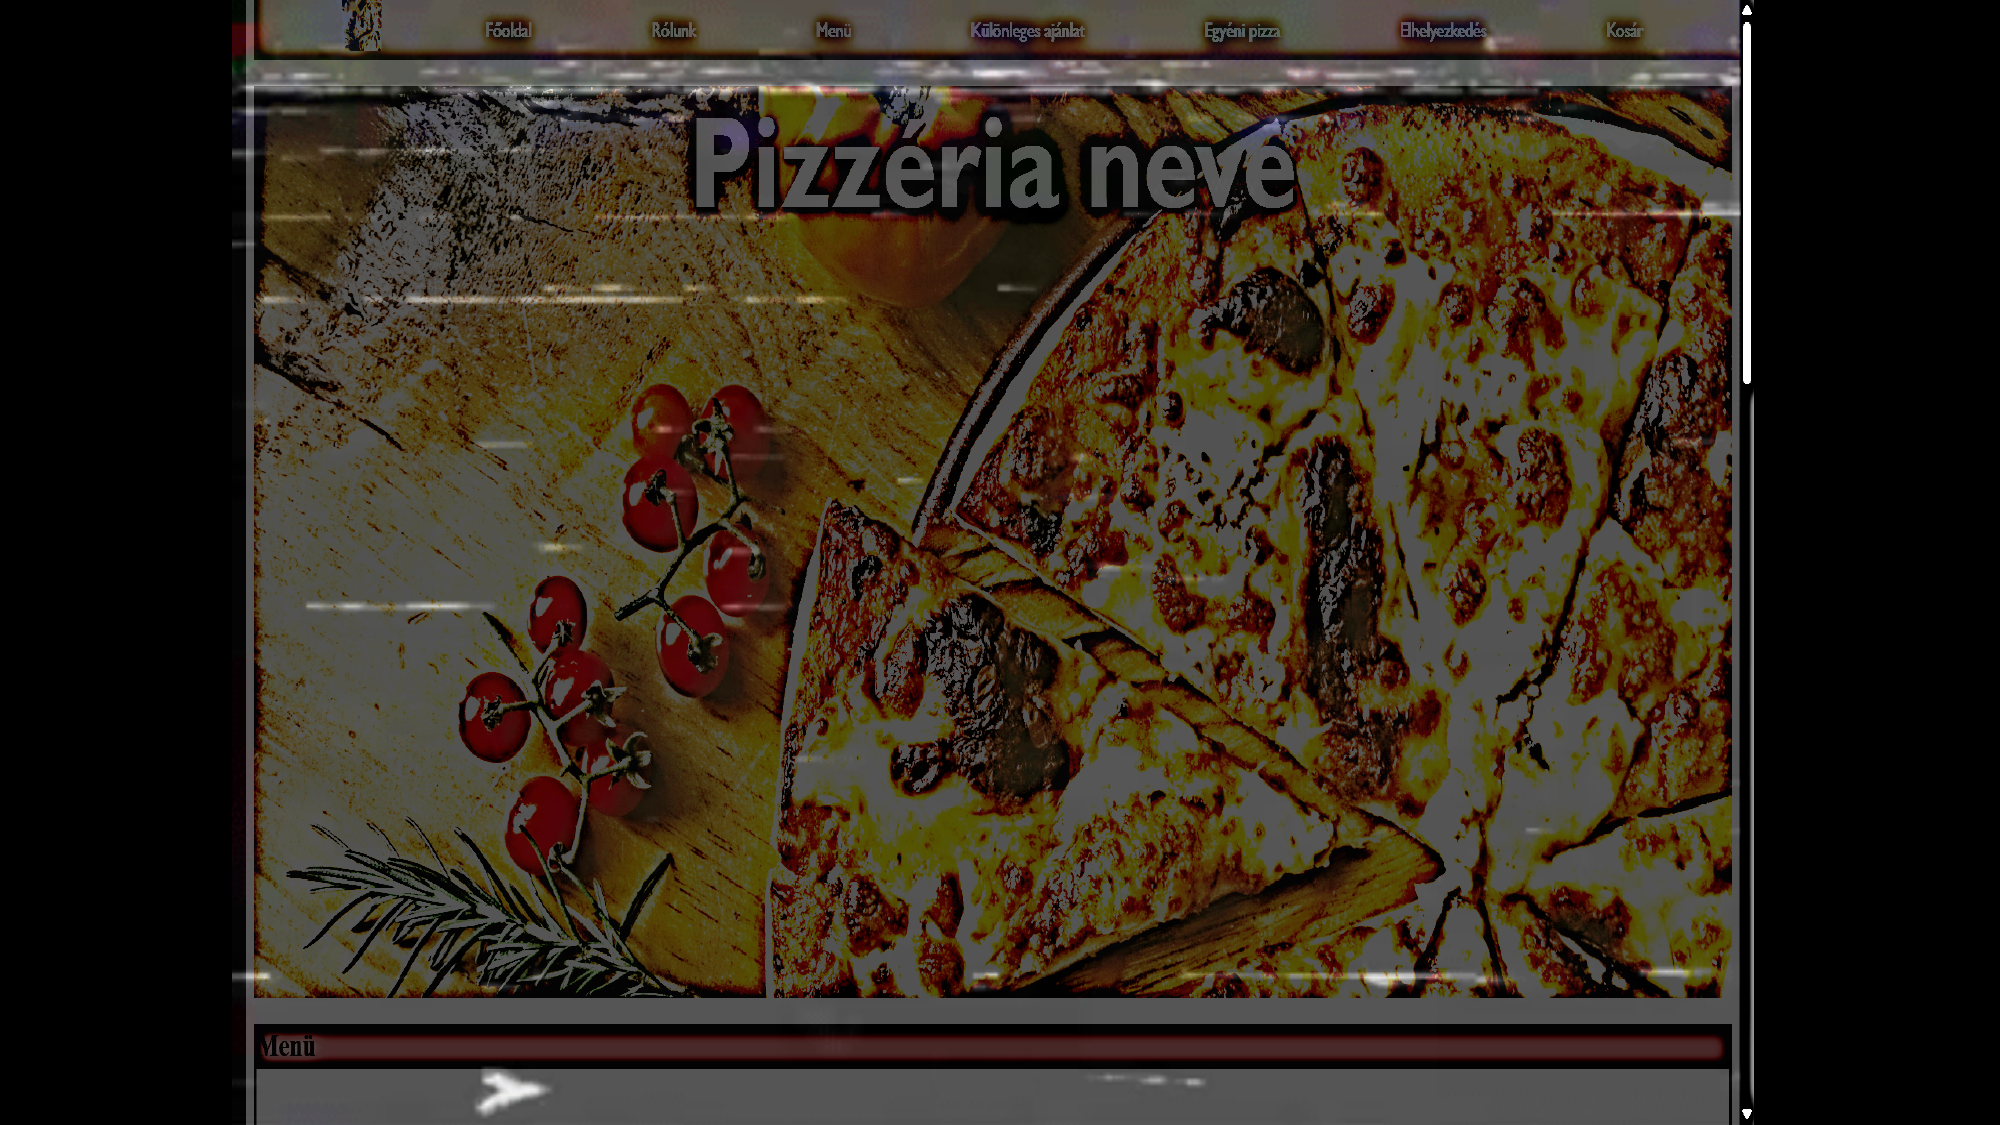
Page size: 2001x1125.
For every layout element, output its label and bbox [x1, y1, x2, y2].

picture [232, 0, 1755, 1125]
